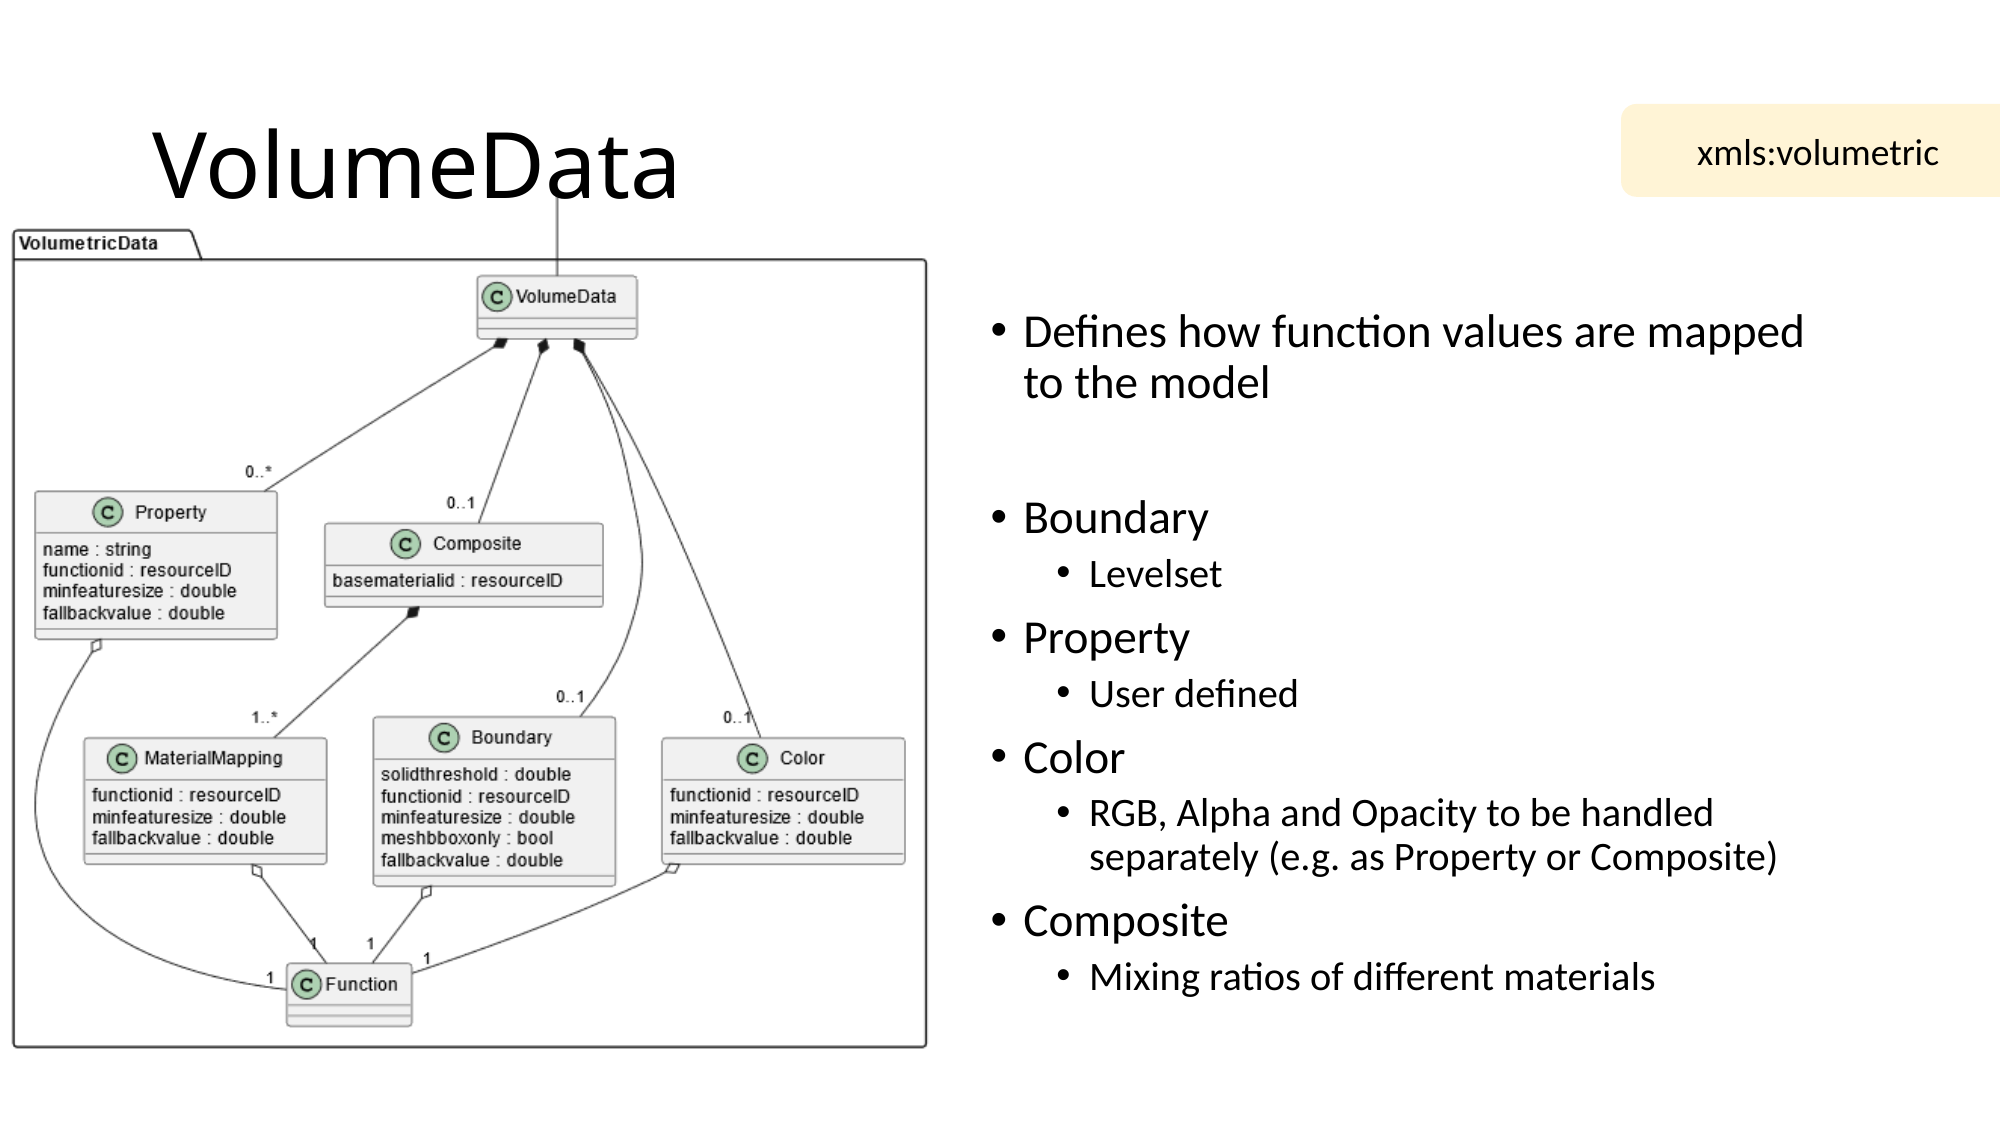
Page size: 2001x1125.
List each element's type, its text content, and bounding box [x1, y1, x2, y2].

title VolumeData [137, 59, 1863, 278]
list Defines how function values are mapped to the model Boundary Levelset Property User defined Color RGB, Alpha and Opacity to be handled separately (e.g. as Property or Composite) Composite Mixing ratios of different materials [975, 299, 1863, 1014]
picture [0, 196, 943, 1056]
text_box xmls:volumetric [1621, 103, 2000, 197]
